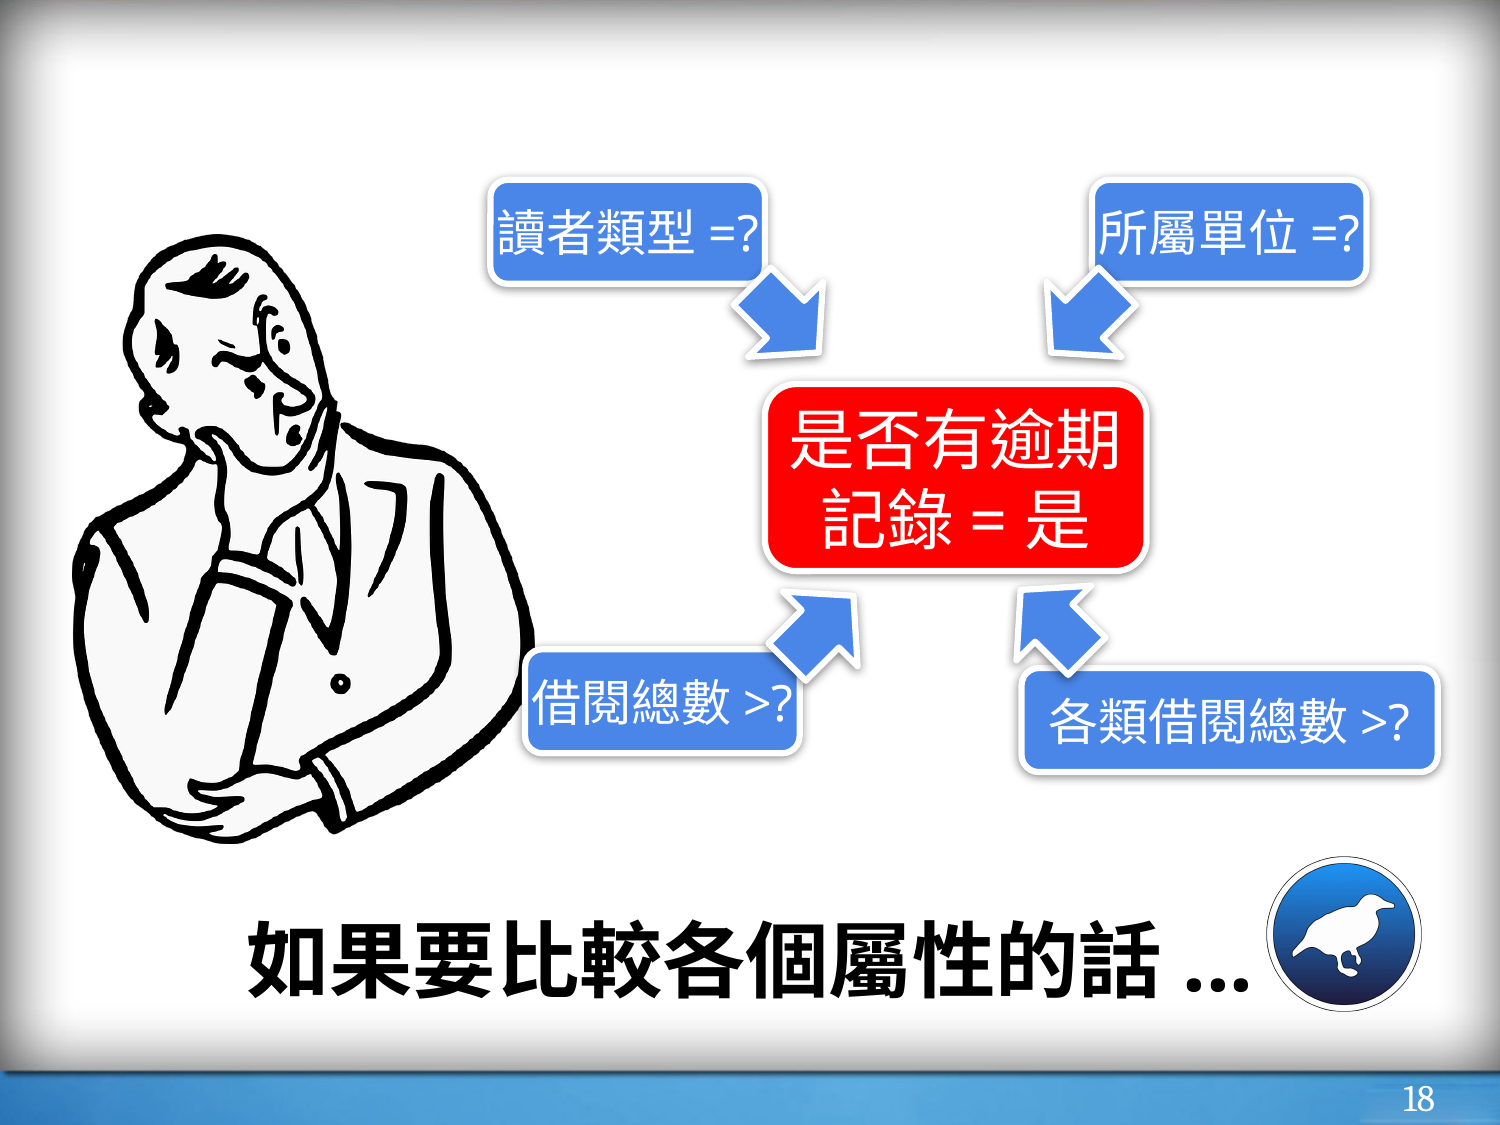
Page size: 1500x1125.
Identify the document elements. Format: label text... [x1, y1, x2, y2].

text_box [1046, 267, 1136, 357]
text_box 所屬單位=? [1091, 179, 1367, 284]
text_box [768, 591, 858, 681]
slide_number ‹#› [1350, 1074, 1488, 1118]
text_box [733, 267, 823, 357]
picture [0, 0, 1500, 1125]
text_box 借閱總數>? [539, 649, 800, 754]
text_box 是否有逾期記錄=是 [764, 384, 1147, 572]
text_box 讀者類型=? [490, 179, 765, 284]
text_box 各類借閱總數>? [1021, 667, 1438, 773]
text_box [1016, 585, 1106, 675]
title 如果要比較各個屬性的話... [78, 856, 1422, 1061]
